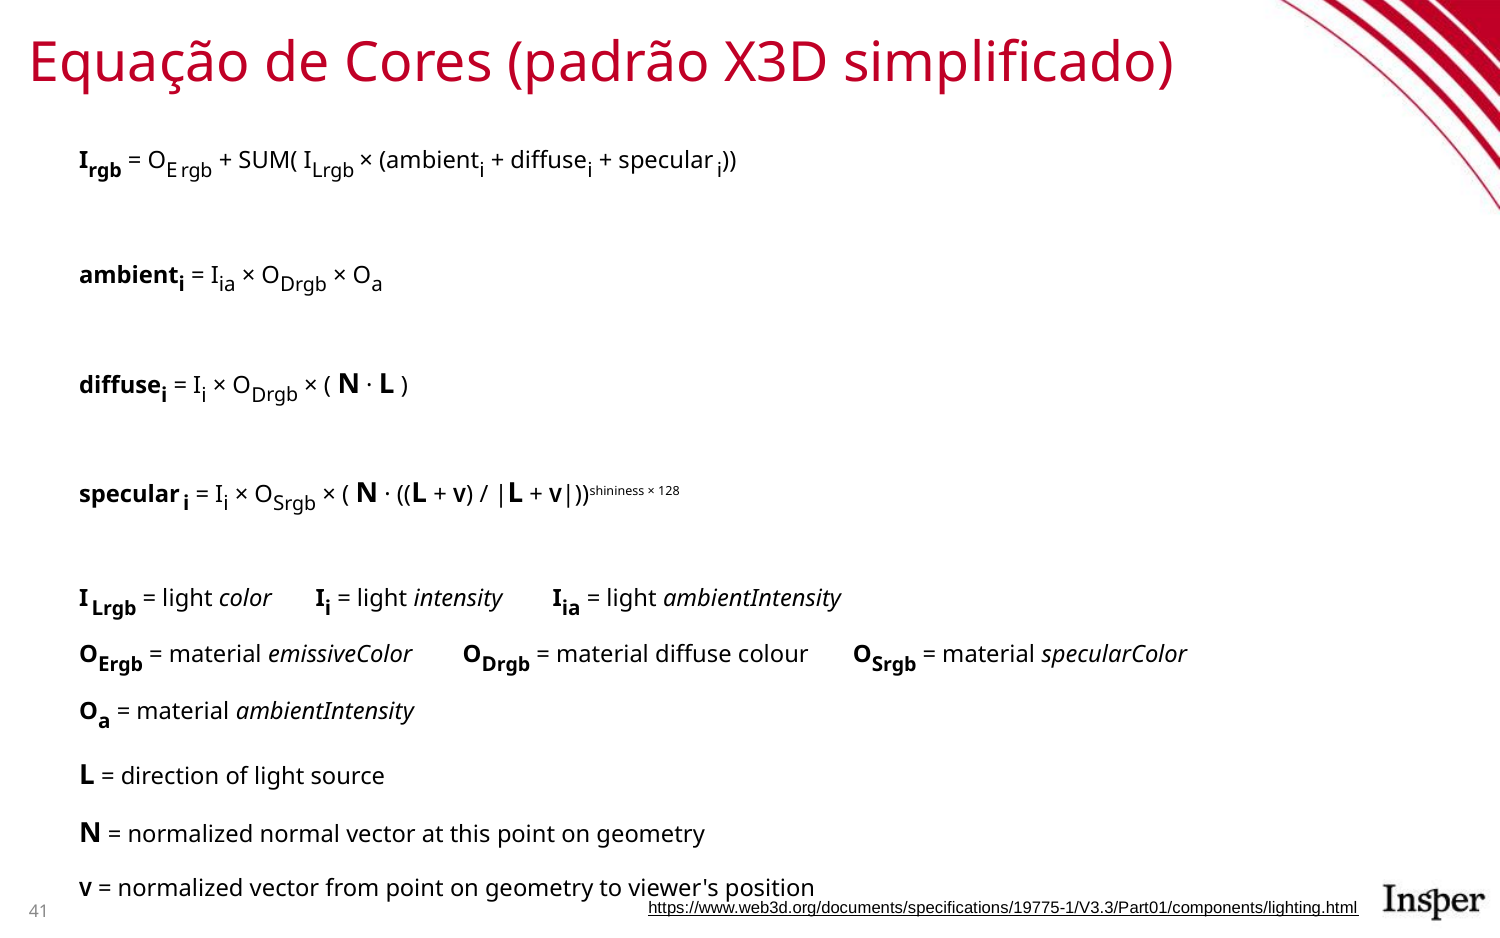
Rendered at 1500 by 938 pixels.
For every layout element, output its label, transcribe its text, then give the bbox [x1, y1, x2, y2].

list Irgb = OE rgb + SUM( ILrgb × (ambienti + diffusei + specular i)) ambienti = Iia × ODrgb × Oa diffusei = Ii × ODrgb × ( N · L ) specular i = Ii × OSrgb × ( N · ((L + V) / |L + V|))shininess × 128 I Lrgb = light color Ii = light intensity Iia = light ambientIntensity OErgb = material emissiveColor ODrgb = material diffuse colour OSrgb = material specularColor Oa = material ambientIntensity L = direction of light source N = normalized normal vector at this point on geometry V = normalized vector from point on geometry to viewer's position [64, 137, 1447, 916]
title Equação de Cores (padrão X3D simplificado) [13, 18, 1397, 104]
picture [249, 0, 1500, 938]
text_box https://www.web3d.org/documents/specifications/19775-1/V3.3/Part01/components/lighting.html [132, 887, 1379, 928]
slide_number ‹#› [0, 887, 78, 938]
